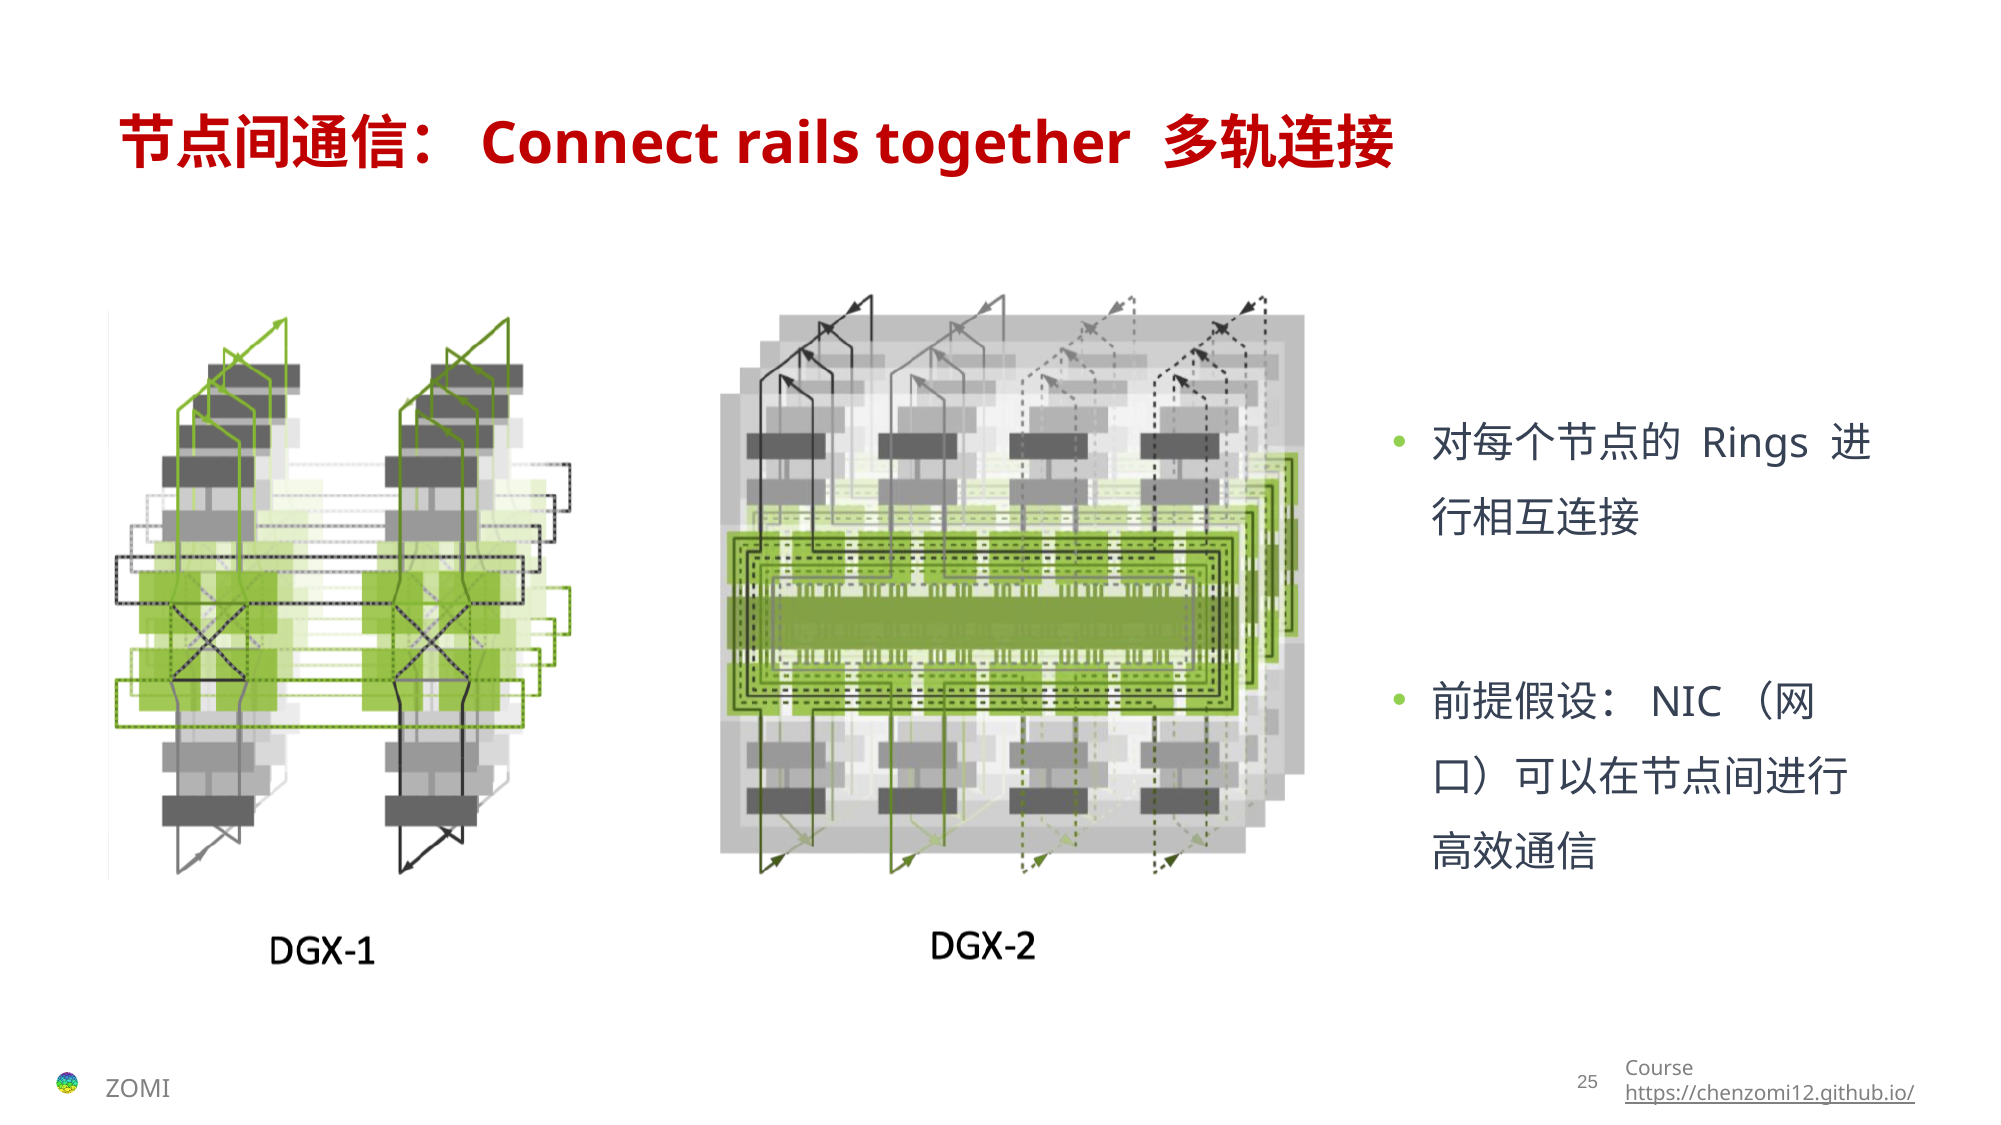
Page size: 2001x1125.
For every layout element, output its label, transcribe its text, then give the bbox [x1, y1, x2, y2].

title 节点间通信：Connect rails together 多轨连接 [102, 91, 1901, 189]
list 对每个节点的 Rings 进行相互连接 前提假设：NIC（网口）可以在节点间进行高效通信 [1377, 223, 1901, 1043]
picture [101, 269, 1378, 996]
picture [57, 1073, 77, 1093]
